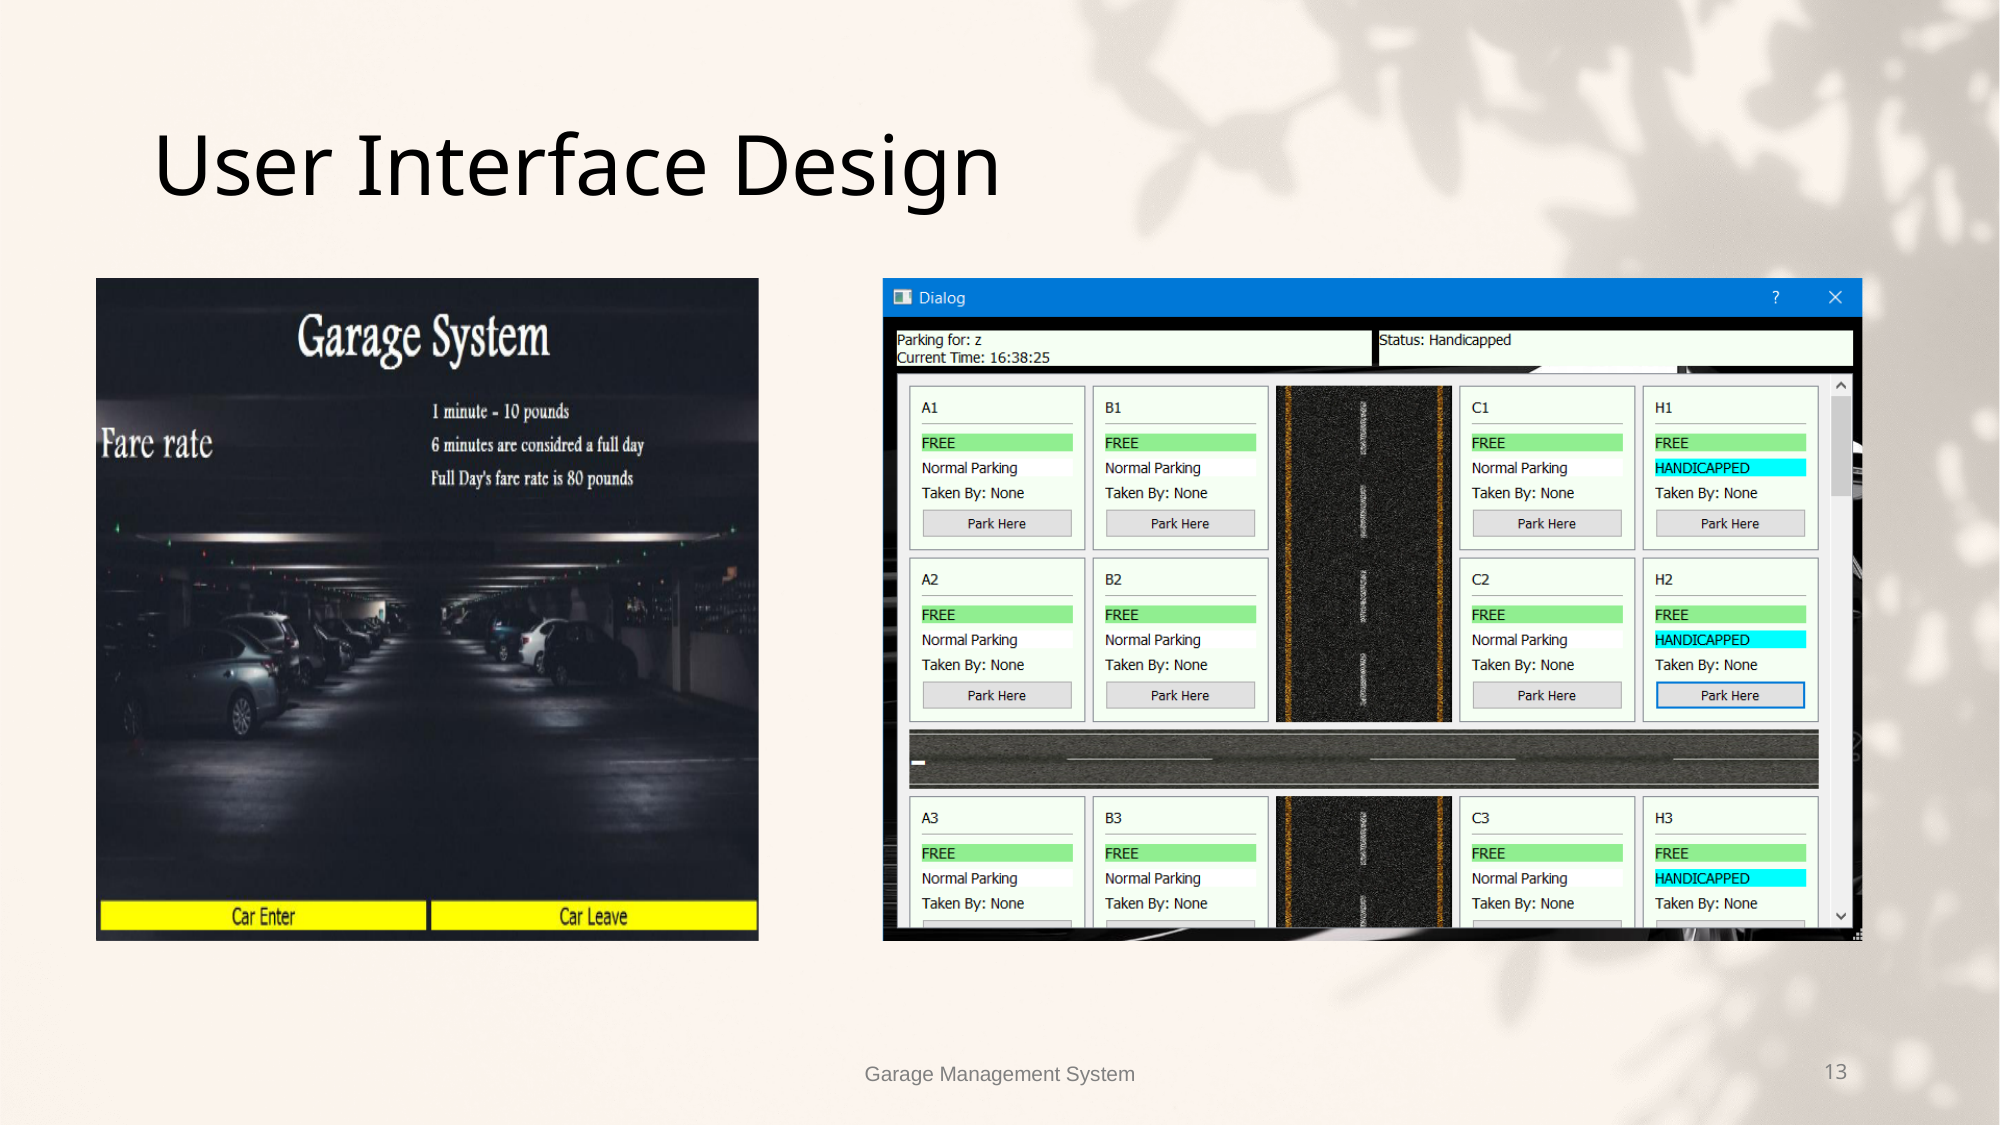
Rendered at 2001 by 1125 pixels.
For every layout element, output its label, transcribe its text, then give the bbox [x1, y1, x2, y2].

picture [0, 0, 2000, 1125]
slide_number 13 [1412, 1042, 1863, 1103]
footer Garage Management System [662, 1042, 1338, 1103]
title User Interface Design [137, 115, 1863, 221]
